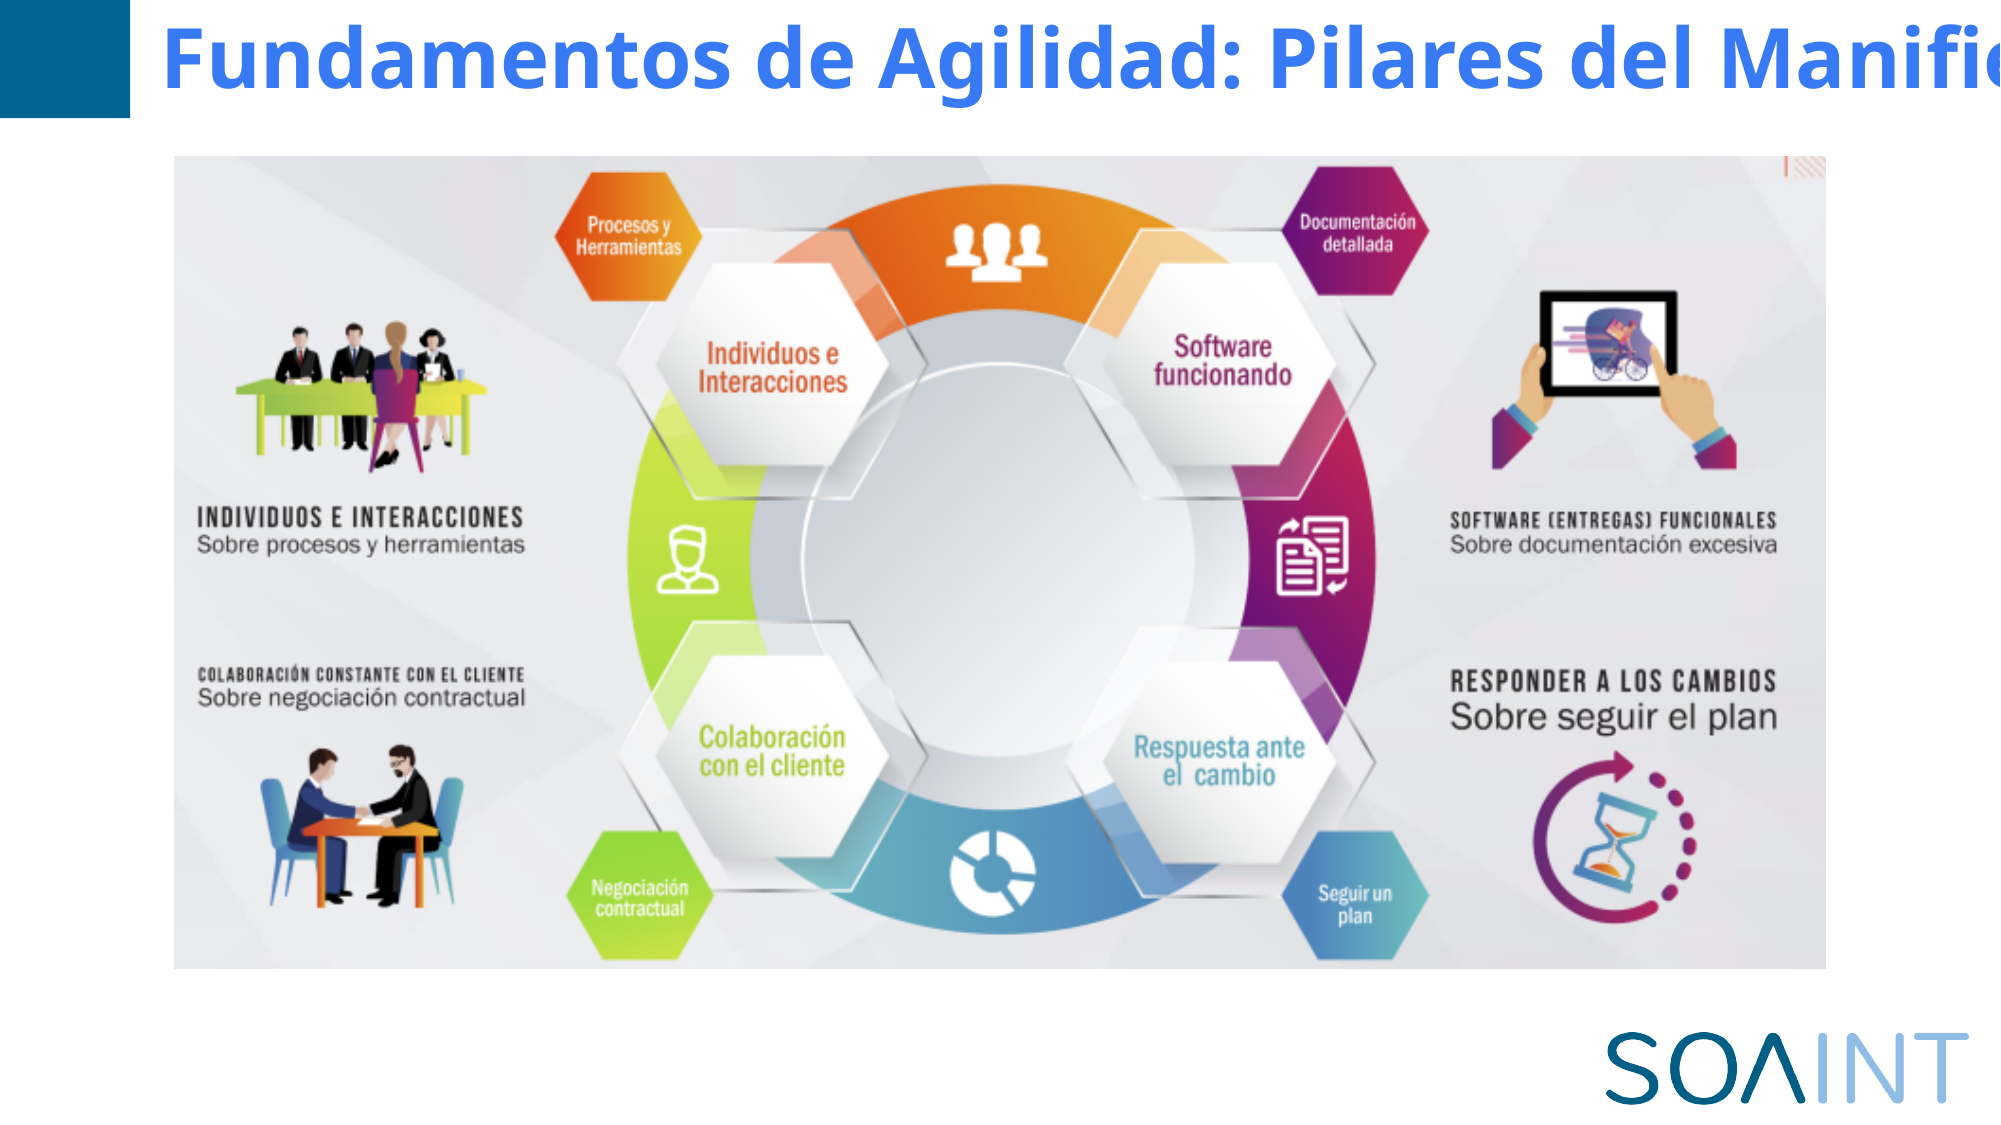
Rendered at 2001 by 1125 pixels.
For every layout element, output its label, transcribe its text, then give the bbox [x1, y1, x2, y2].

text_box [0, 0, 131, 119]
picture [1617, 1032, 1695, 1105]
picture [174, 156, 1826, 969]
picture [1680, 1040, 1727, 1097]
text_box Fundamentos de Agilidad: Pilares del Manifiesto [138, 0, 2000, 116]
picture [1605, 1095, 1622, 1105]
picture [1713, 1032, 1969, 1105]
picture [1605, 1032, 1648, 1097]
